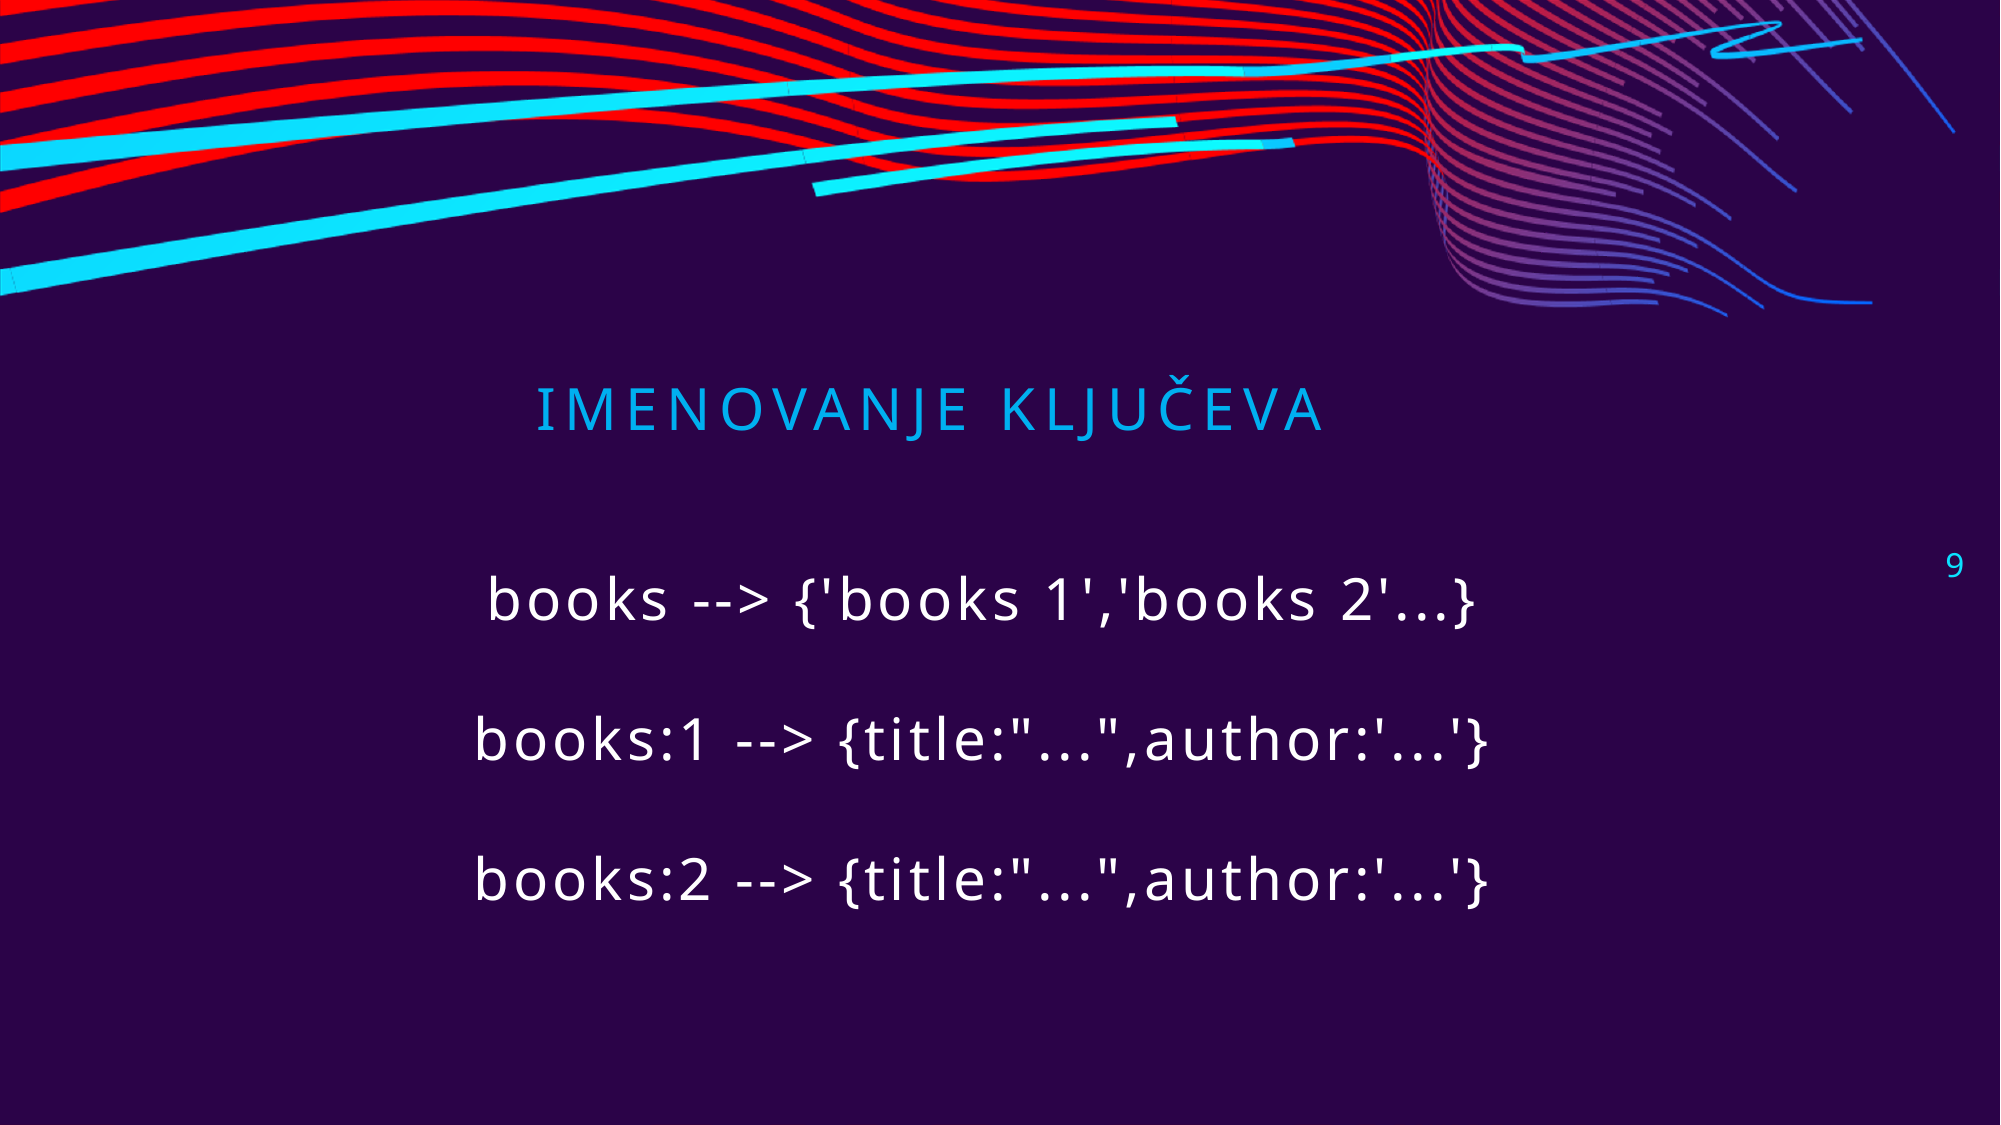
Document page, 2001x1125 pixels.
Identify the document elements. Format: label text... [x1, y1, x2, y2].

list books --> {'books 1','books 2'...} books:1 --> {title:"...",author:'...'} books:2 --> {title:"...",author:'...'} [444, 484, 1520, 973]
slide_number 9 [1889, 519, 1980, 615]
title Imenovanje ključeva [521, 372, 1442, 468]
picture [0, 0, 2000, 1125]
